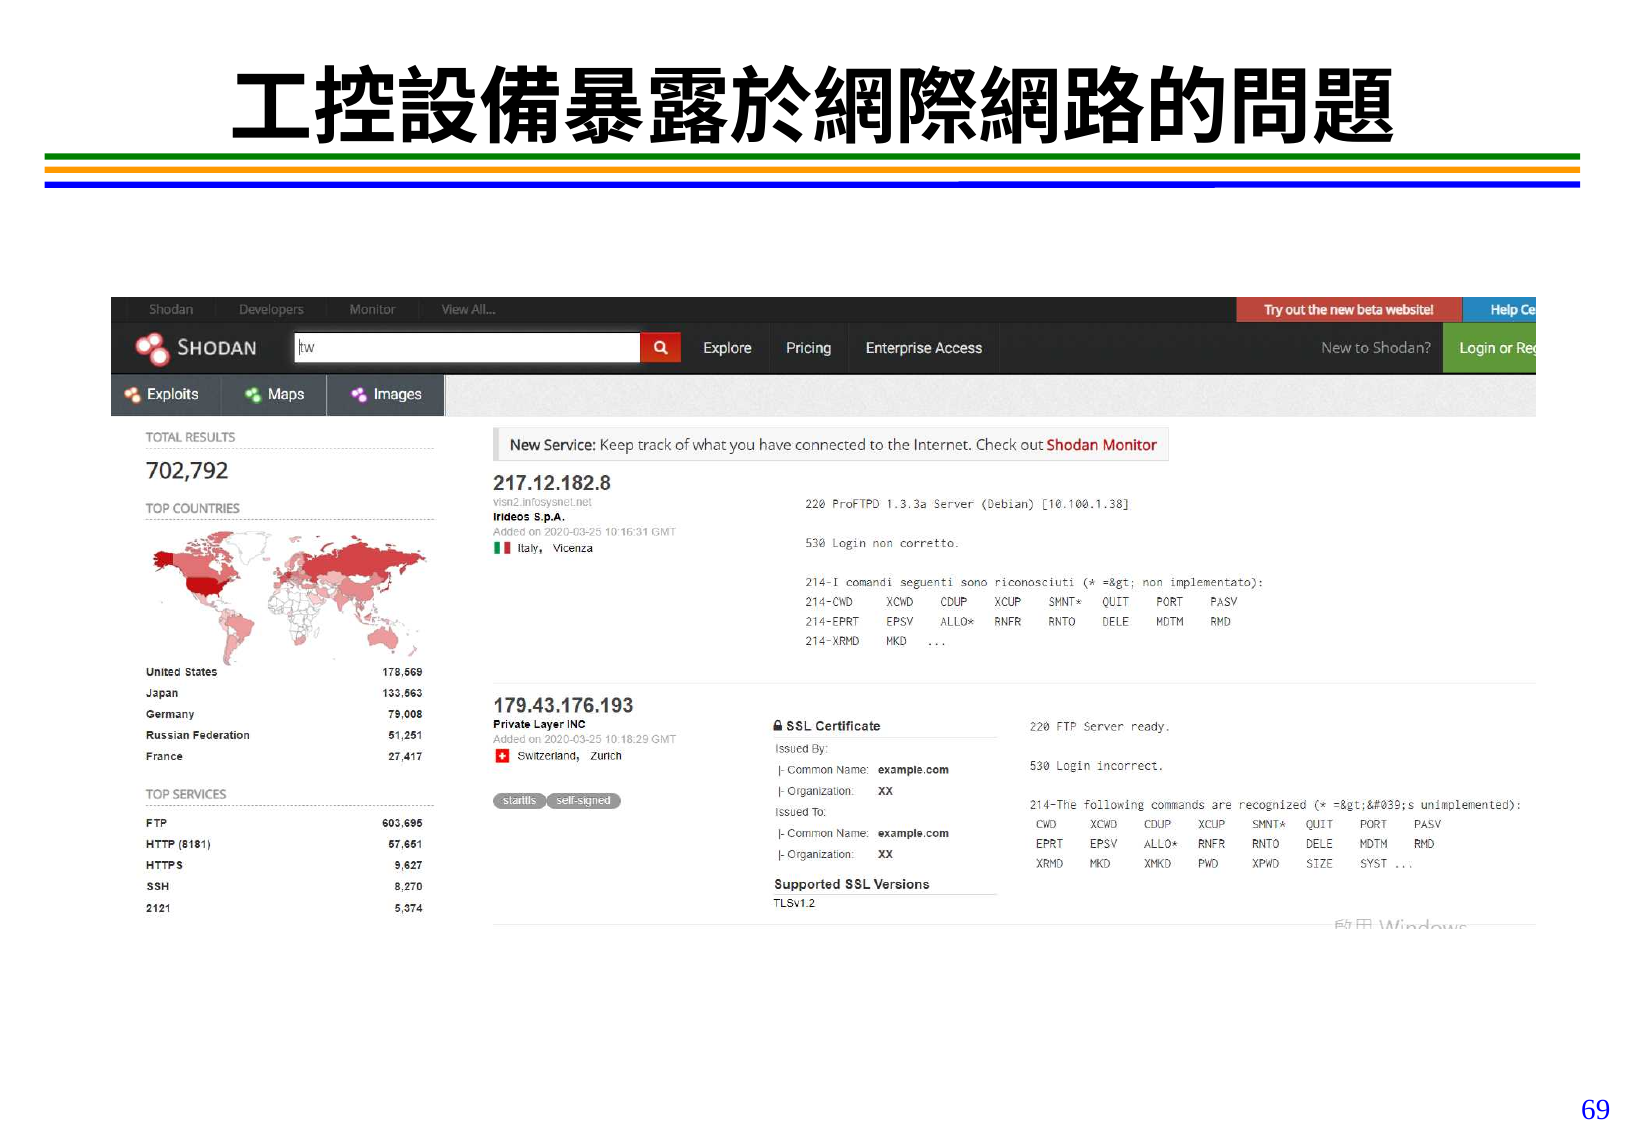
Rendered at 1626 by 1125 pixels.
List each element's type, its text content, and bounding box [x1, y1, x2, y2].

slide_number 69 [1246, 1082, 1625, 1119]
picture [111, 297, 1536, 929]
title 工控設備暴露於網際網路的問題 [81, 45, 1544, 161]
